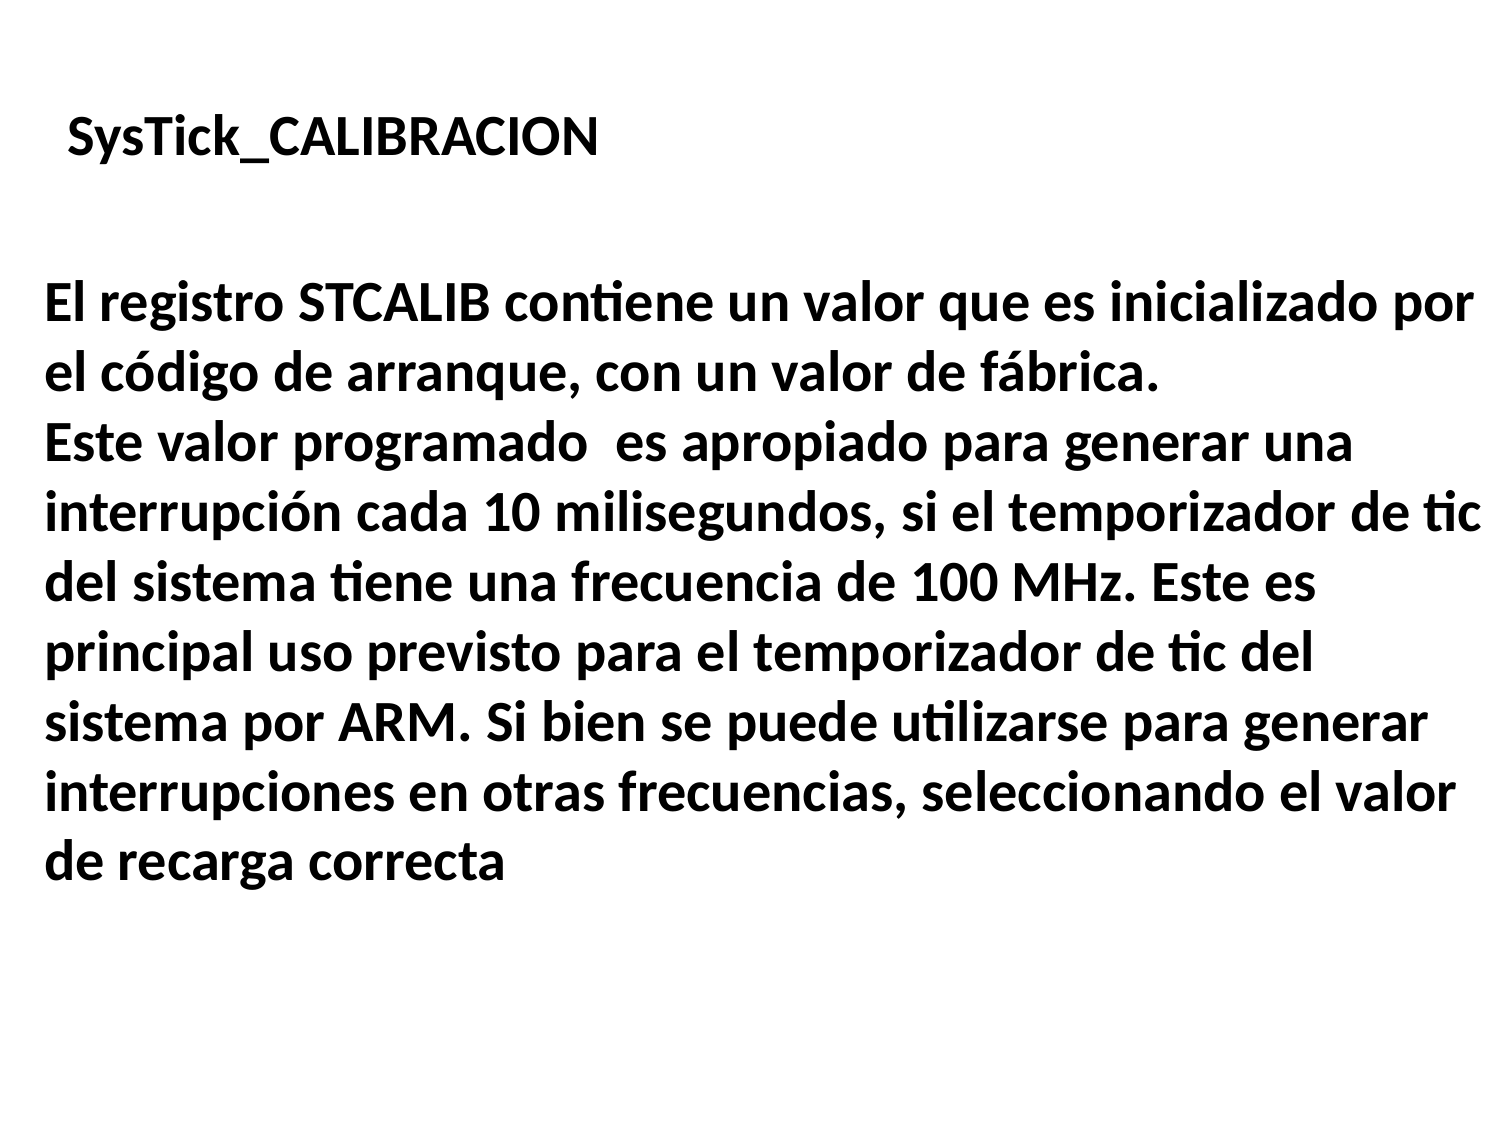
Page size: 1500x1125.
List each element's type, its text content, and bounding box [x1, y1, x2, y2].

text_box El registro STCALIB contiene un valor que es inicializado por el código de arranque, con un valor de fábrica. Este valor programado es apropiado para generar una interrupción cada 10 milisegundos, si el temporizador de tic del sistema tiene una frecuencia de 100 MHz. Este es principal uso previsto para el temporizador de tic del sistema por ARM. Si bien se puede utilizarse para generar interrupciones en otras frecuencias, seleccionando el valor de recarga correcta [29, 255, 1500, 900]
text_box SysTick_CALIBRACION [53, 90, 623, 175]
